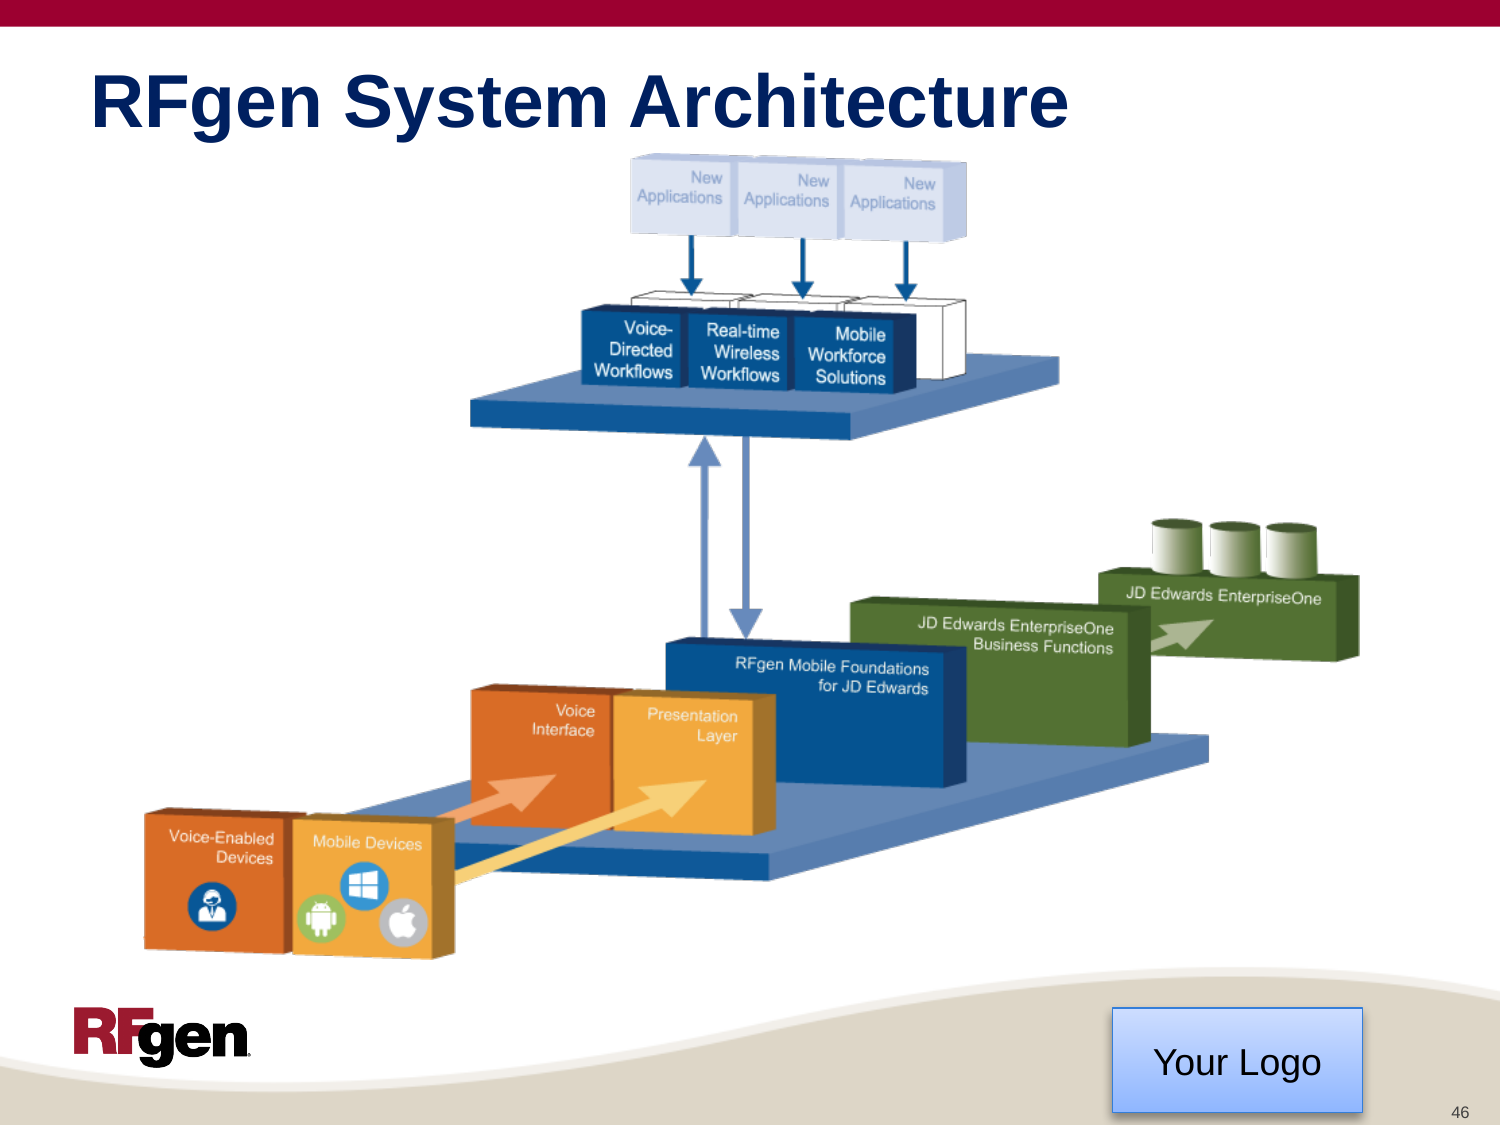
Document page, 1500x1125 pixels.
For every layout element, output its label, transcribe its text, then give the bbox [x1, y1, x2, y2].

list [142, 153, 1360, 960]
slide_number 46 [1429, 1081, 1492, 1125]
picture [0, 958, 1500, 1125]
title RFgen System Architecture [75, 45, 1425, 233]
